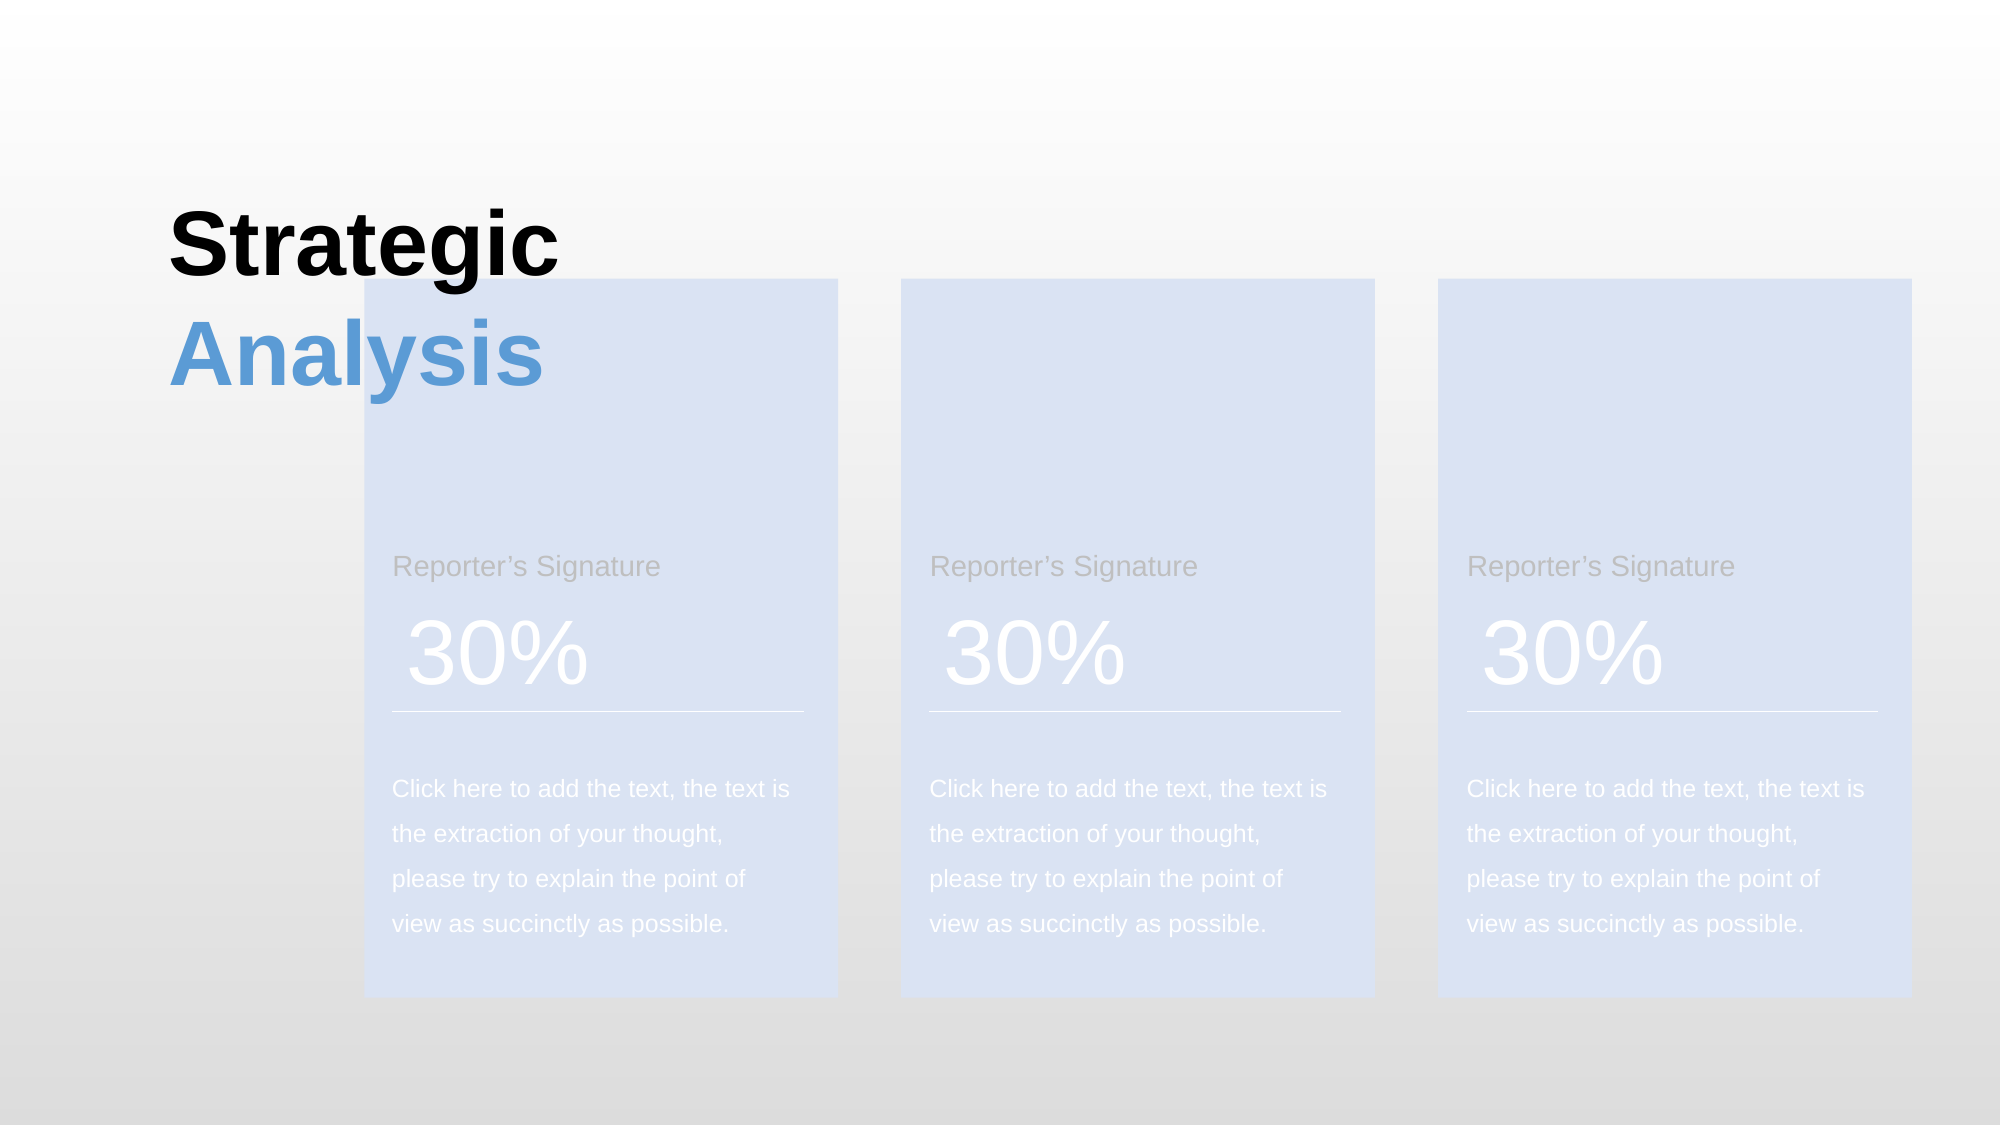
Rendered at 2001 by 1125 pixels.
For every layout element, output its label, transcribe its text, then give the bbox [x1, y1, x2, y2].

text_box [363, 277, 839, 999]
text_box Click here to add the text, the text is the extraction of your thought, please try to explain the point of view as succinctly as possible. [929, 750, 1348, 945]
text_box 30% [391, 585, 714, 710]
text_box Reporter’s Signature [1467, 539, 1752, 585]
text_box [1437, 277, 1913, 999]
text_box Strategic Analysis [153, 176, 602, 412]
text_box Click here to add the text, the text is the extraction of your thought, please try to explain the point of view as succinctly as possible. [391, 750, 811, 945]
text_box 30% [1466, 585, 1789, 710]
text_box 30% [929, 585, 1252, 710]
text_box Reporter’s Signature [392, 539, 677, 585]
text_box [900, 277, 1376, 999]
text_box Reporter’s Signature [929, 539, 1214, 585]
text_box Click here to add the text, the text is the extraction of your thought, please try to explain the point of view as succinctly as possible. [1466, 750, 1886, 945]
